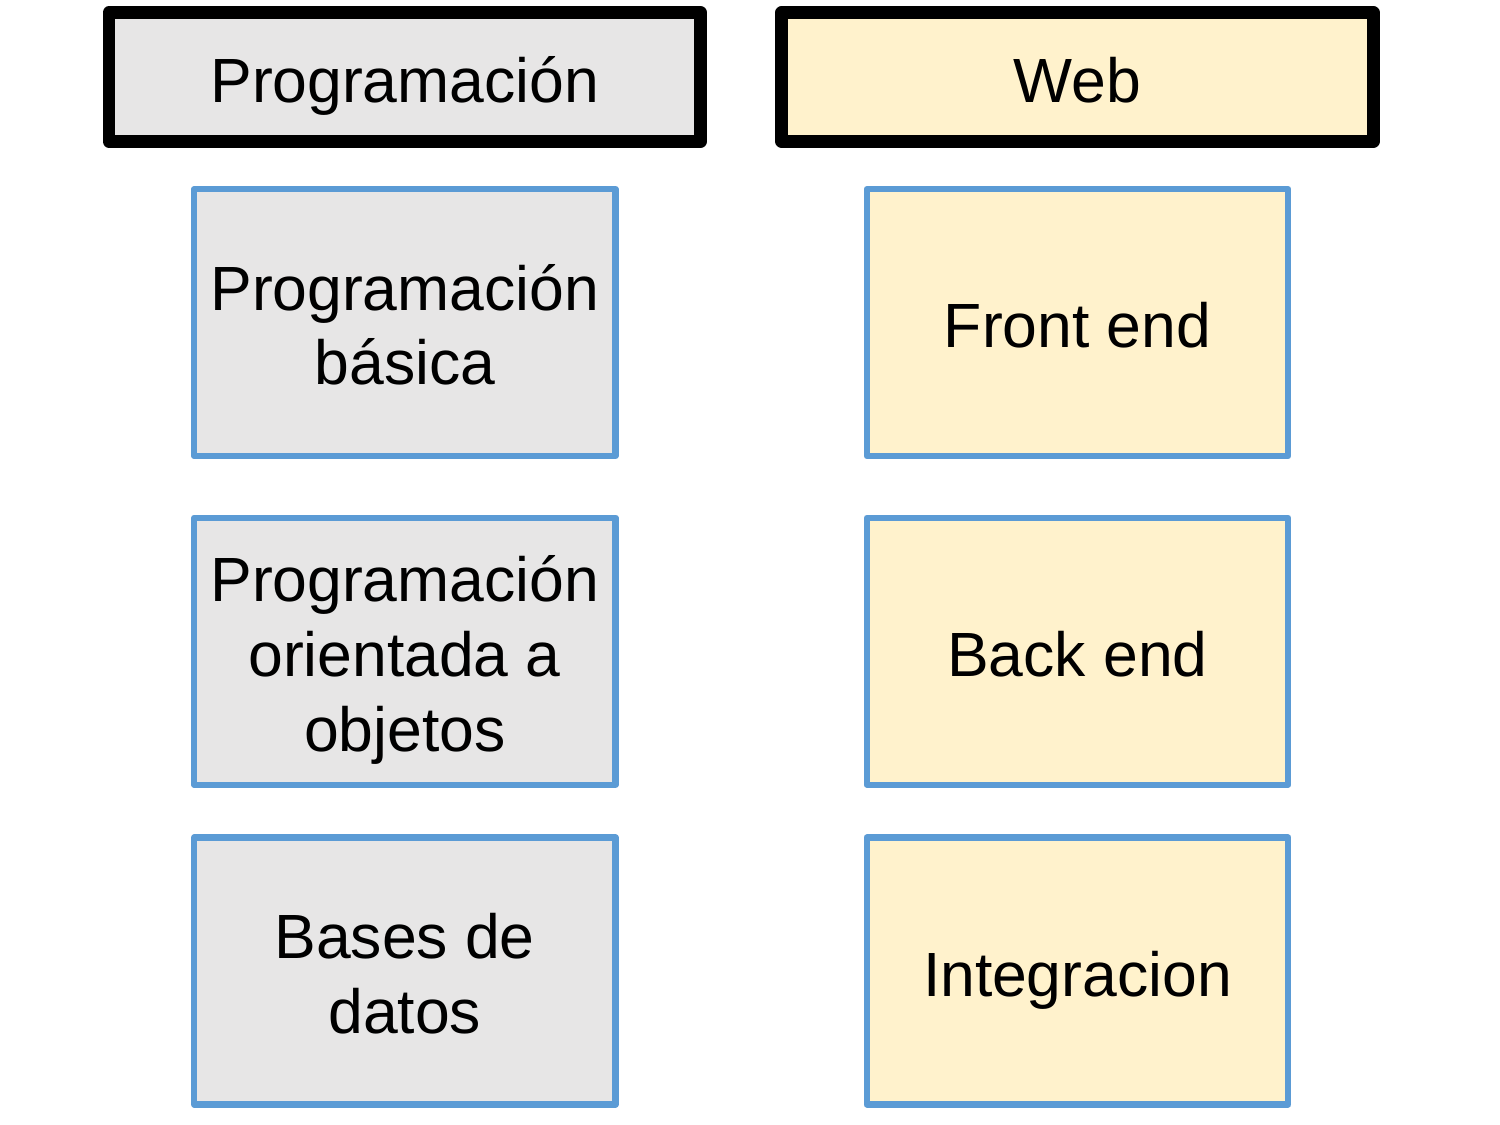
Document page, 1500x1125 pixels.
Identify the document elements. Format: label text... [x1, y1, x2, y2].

text_box Front end [866, 189, 1289, 457]
text_box Programación [109, 12, 701, 142]
text_box Bases de datos [194, 837, 616, 1105]
text_box Programación orientada a objetos [194, 517, 616, 785]
text_box Back end [866, 517, 1289, 785]
text_box Programación básica [194, 189, 616, 457]
text_box Web [781, 12, 1374, 142]
text_box Integracion [866, 837, 1289, 1105]
